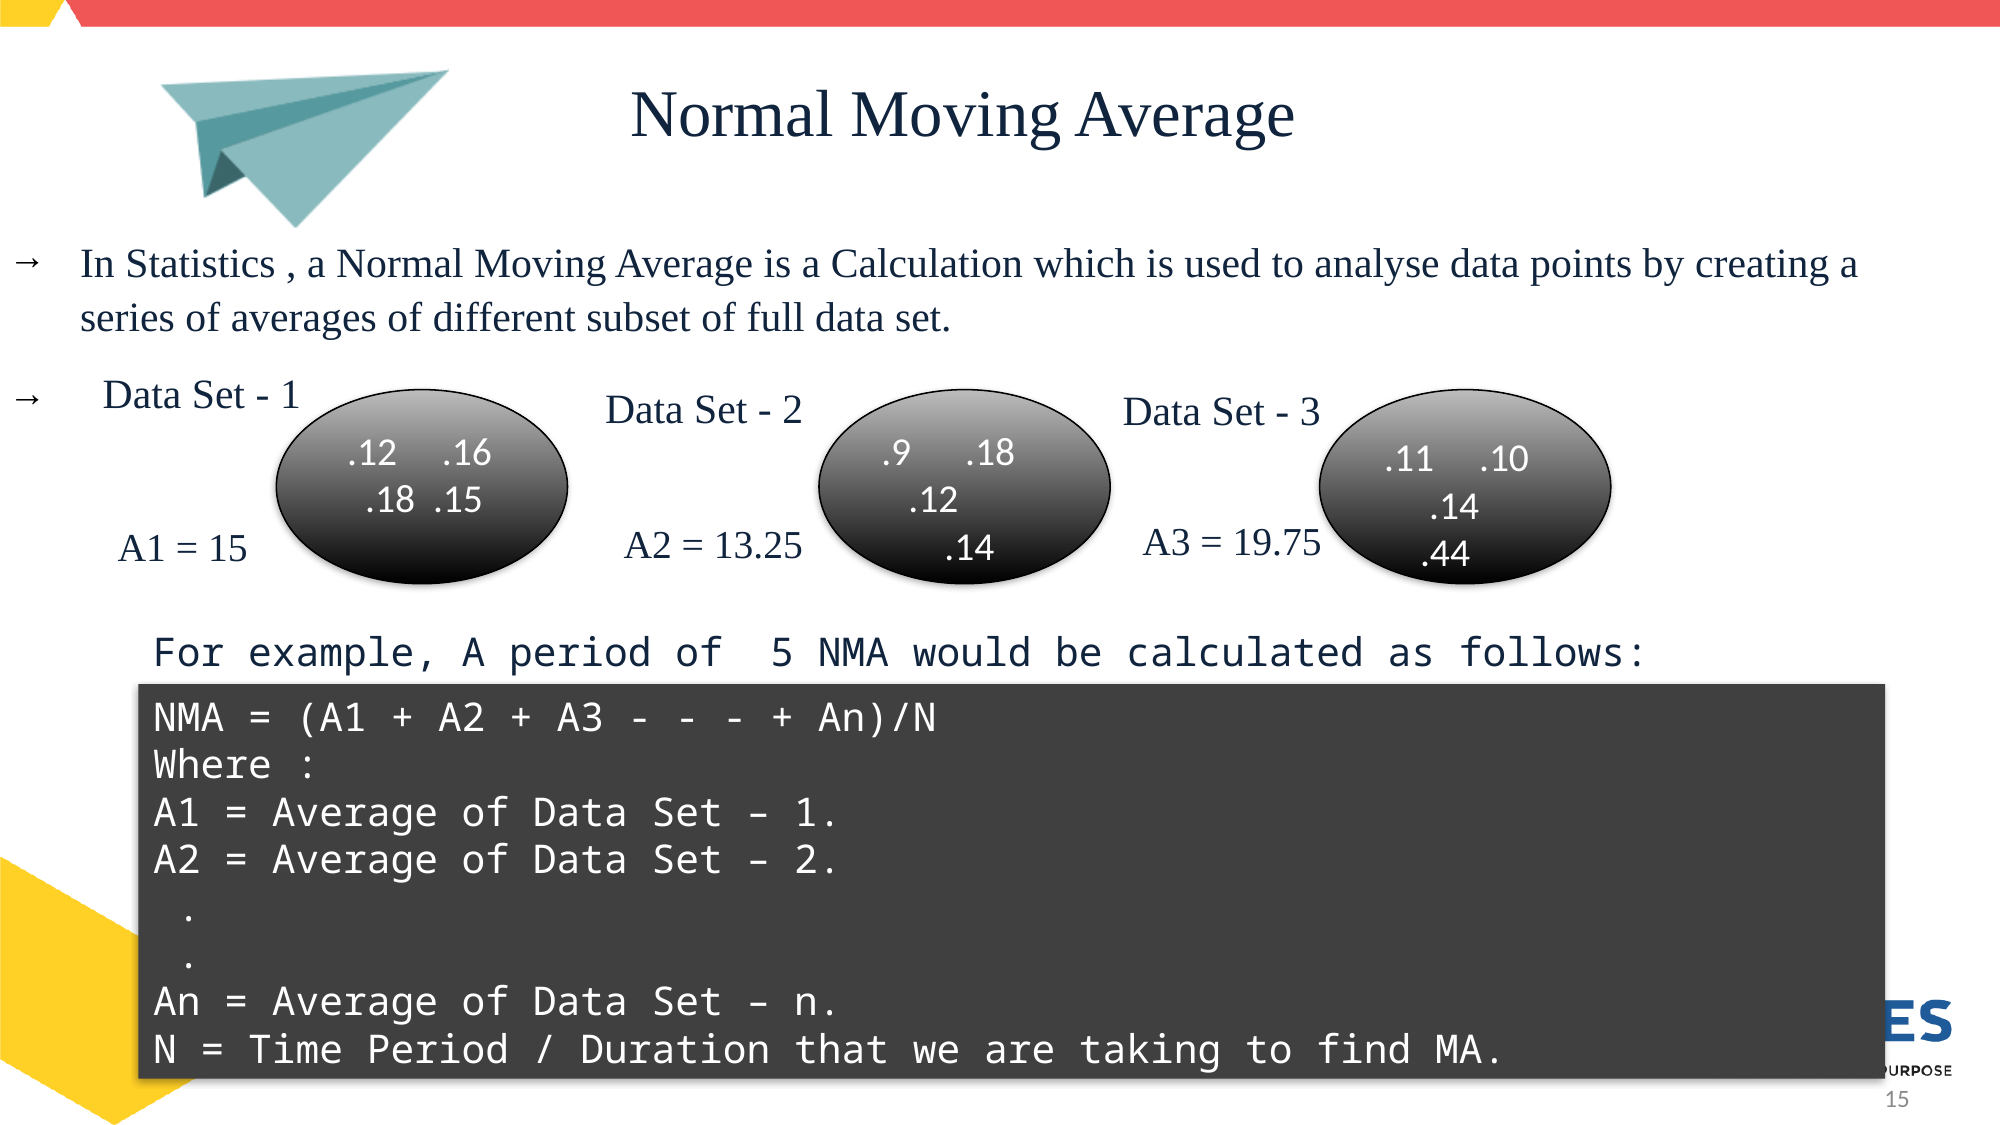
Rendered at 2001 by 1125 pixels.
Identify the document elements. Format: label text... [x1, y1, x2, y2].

text_box NMA = (A1 + A2 + A3 - - - + An)/N Where : A1 = Average of Data Set – 1. A2 = Average of Data Set – 2. . . An = Average of Data Set – n. N = Time Period / Duration that we are taking to find MA. [138, 684, 1886, 1079]
text_box .9 .18 .12 .14 [866, 418, 1063, 576]
text_box In Statistics , a Normal Moving Average is a Calculation which is used to analyse data points by creating a series of averages of different subset of full data set. [65, 225, 1966, 348]
text_box Normal Moving Average [454, 57, 1556, 158]
text_box [364, 576, 482, 585]
text_box .12 .16 .18 .15 [332, 418, 529, 576]
text_box → [0, 224, 66, 285]
text_box Data Set - 1 [87, 359, 349, 425]
text_box Data Set - 2 [590, 374, 851, 439]
text_box .11 .10 .14 .44 [1369, 424, 1566, 583]
text_box [349, 388, 527, 418]
text_box [529, 419, 569, 554]
text_box [1318, 388, 1612, 558]
text_box A3 = 19.75 [1127, 508, 1388, 571]
text_box [275, 425, 332, 514]
picture [138, 30, 450, 228]
text_box [818, 388, 1111, 560]
text_box Data Set - 3 [1107, 376, 1368, 442]
text_box [904, 576, 1025, 585]
text_box A1 = 15 [102, 514, 364, 577]
text_box → [0, 361, 66, 422]
text_box A2 = 13.25 [608, 511, 869, 574]
text_box For example, A period of 5 NMA would be calculated as follows: [138, 619, 1790, 729]
